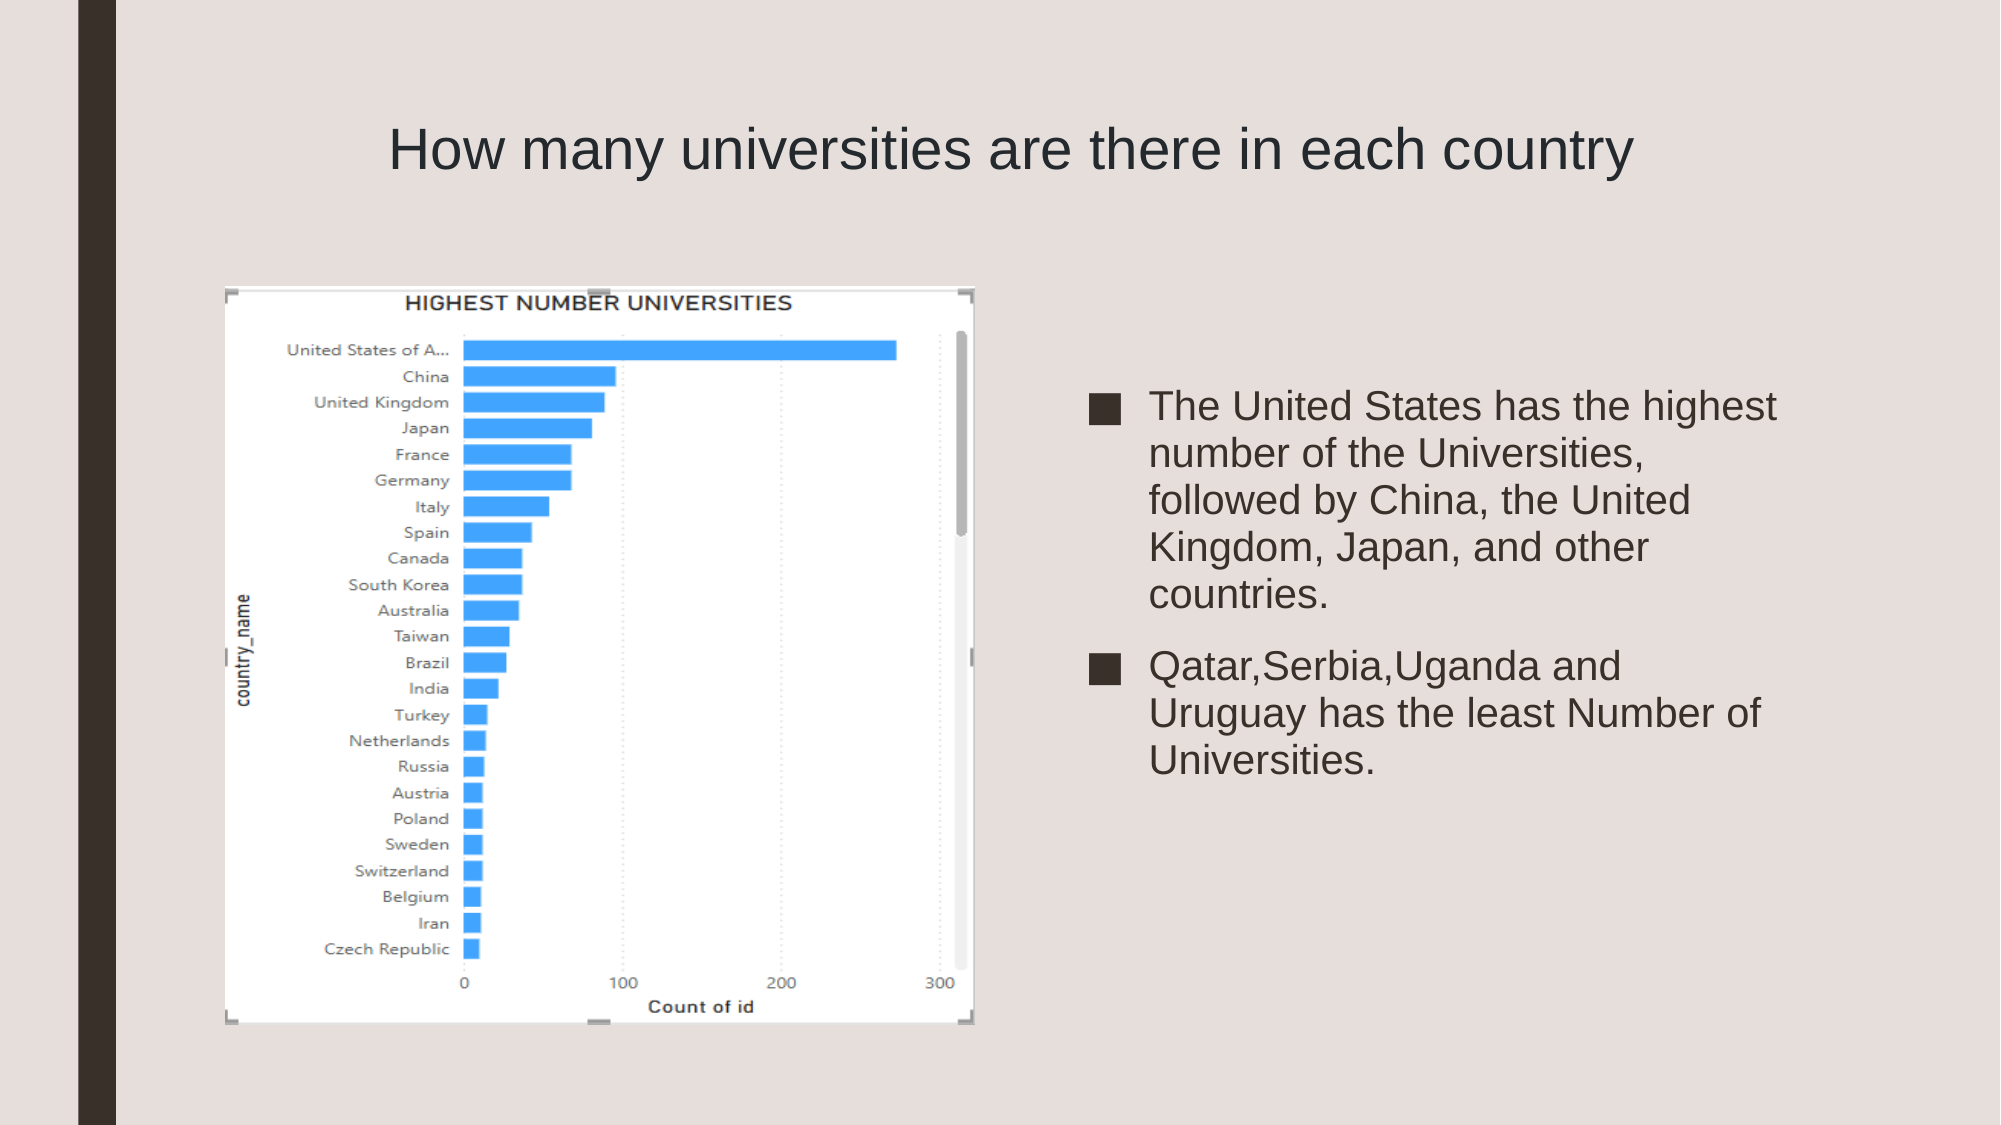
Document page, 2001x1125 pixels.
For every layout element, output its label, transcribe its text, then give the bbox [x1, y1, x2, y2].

picture [224, 286, 975, 1025]
list The United States has the highest number of the Universities, followed by China, the United Kingdom, Japan, and other countries. Qatar,Serbia,Uganda and Uruguay has the least Number of Universities. [1070, 375, 1801, 963]
title How many universities are there in each country [225, 112, 1800, 357]
